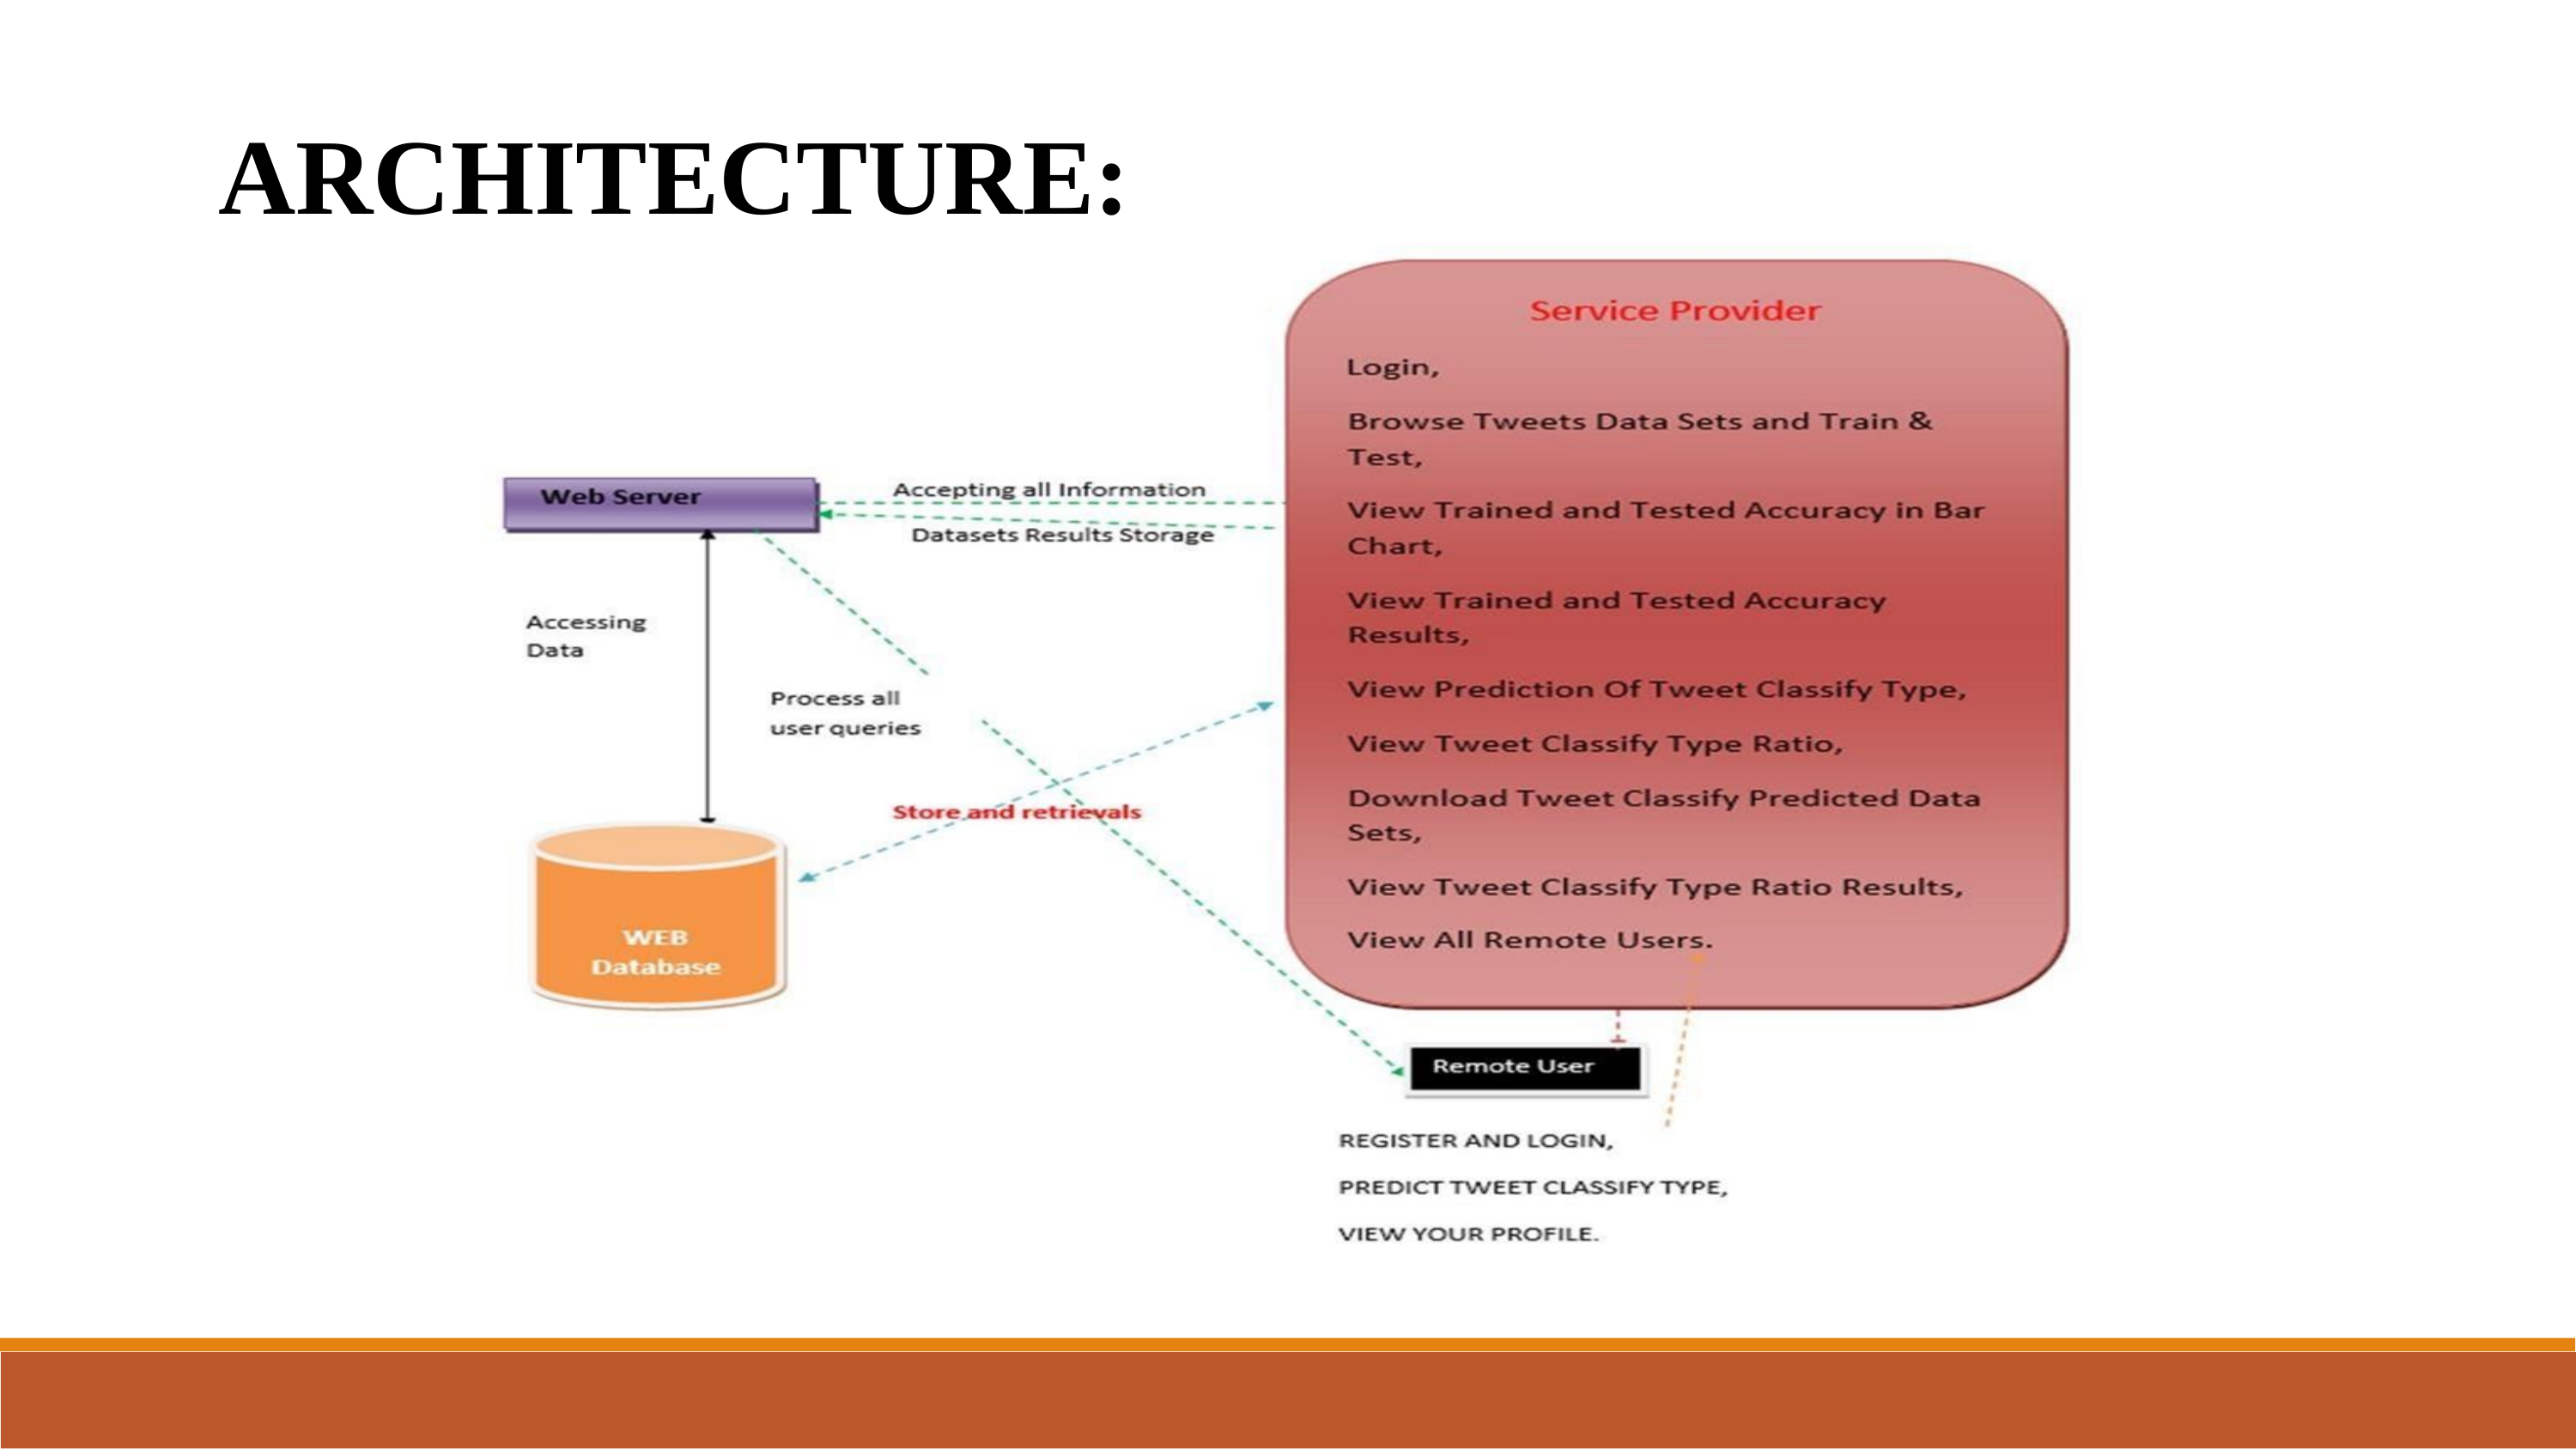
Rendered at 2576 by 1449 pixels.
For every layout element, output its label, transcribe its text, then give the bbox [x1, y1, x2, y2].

text_box ARCHITECTURE: [205, 100, 1512, 242]
picture [482, 243, 2083, 1244]
